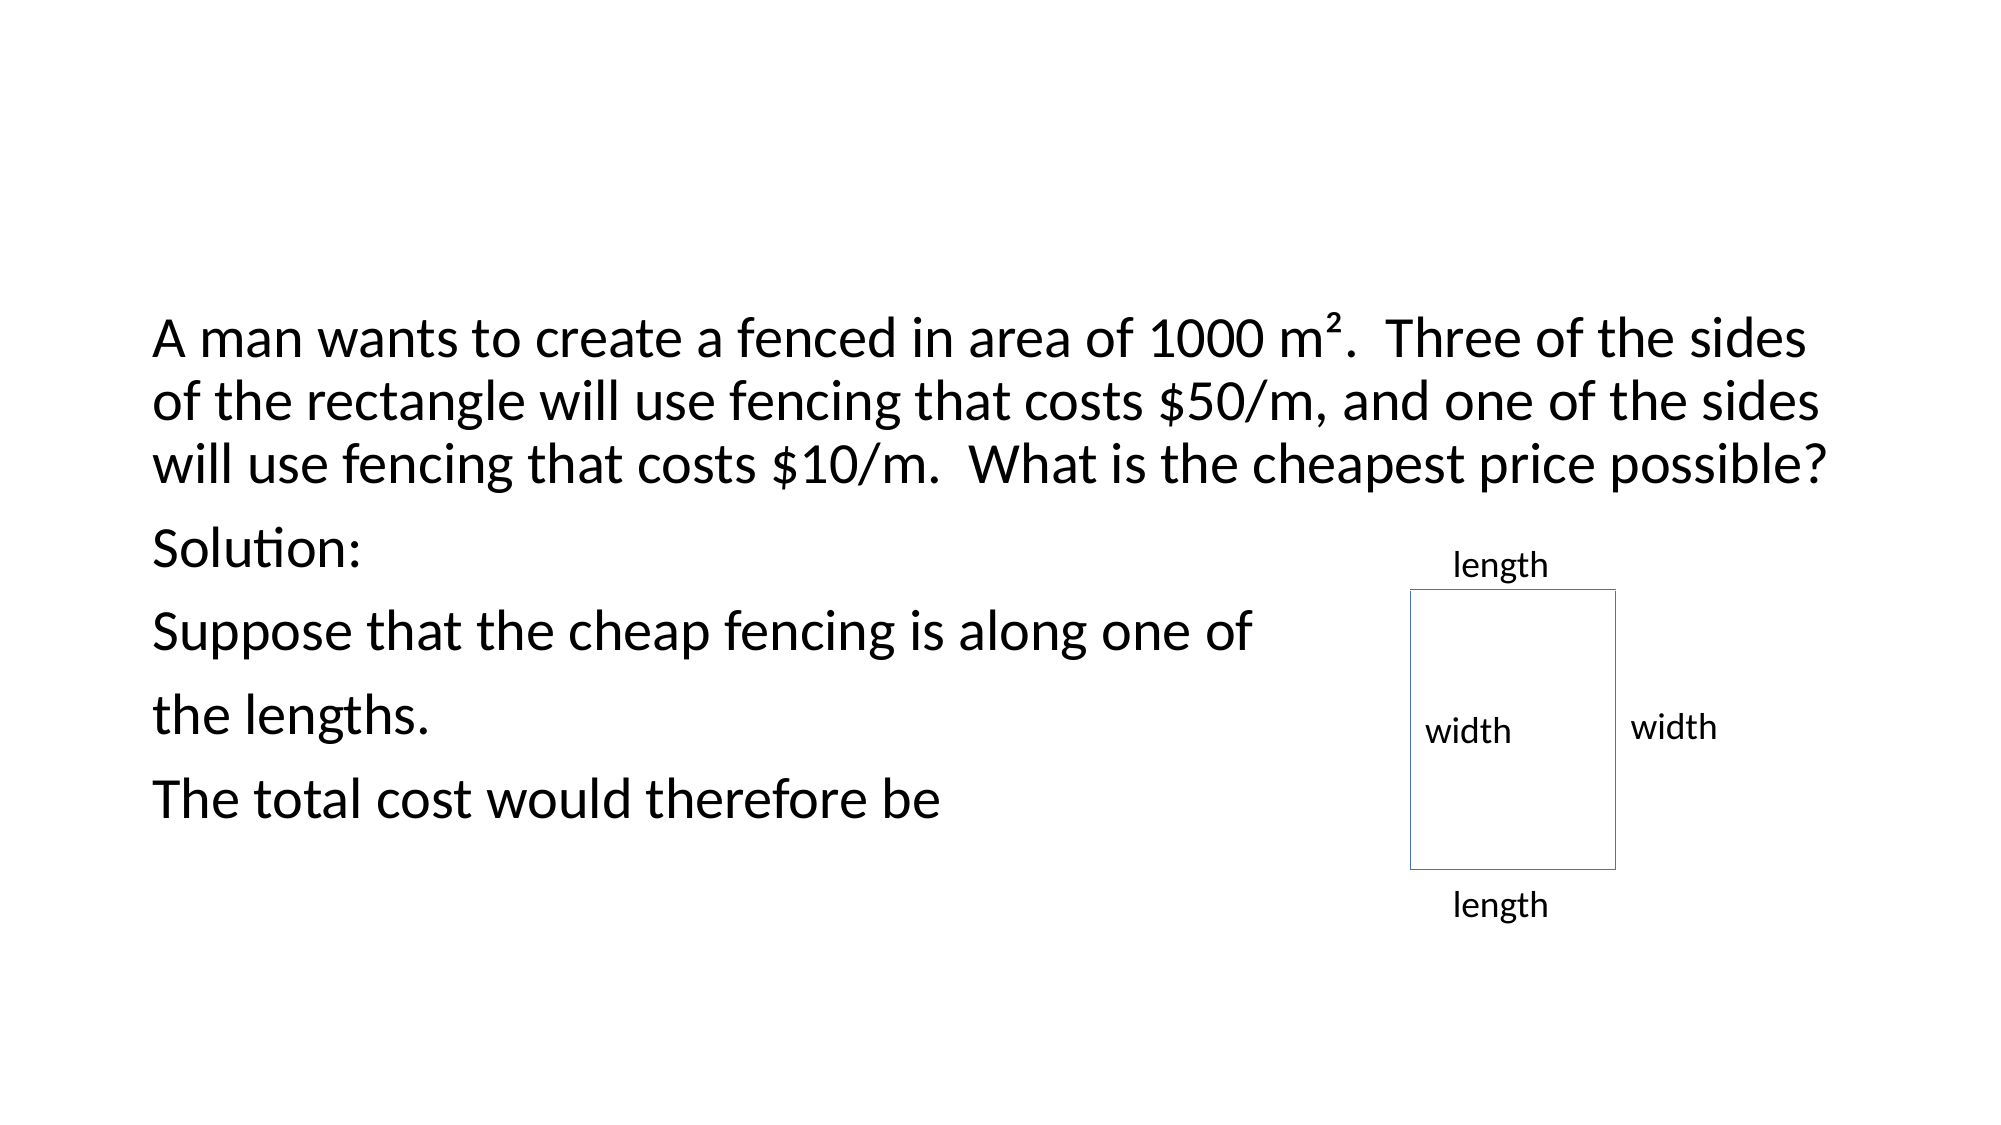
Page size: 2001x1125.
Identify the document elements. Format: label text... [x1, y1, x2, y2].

text_box width [1617, 694, 1766, 755]
text_box length [1438, 532, 1589, 589]
text_box length [1438, 872, 1589, 933]
text_box width [1411, 698, 1561, 759]
